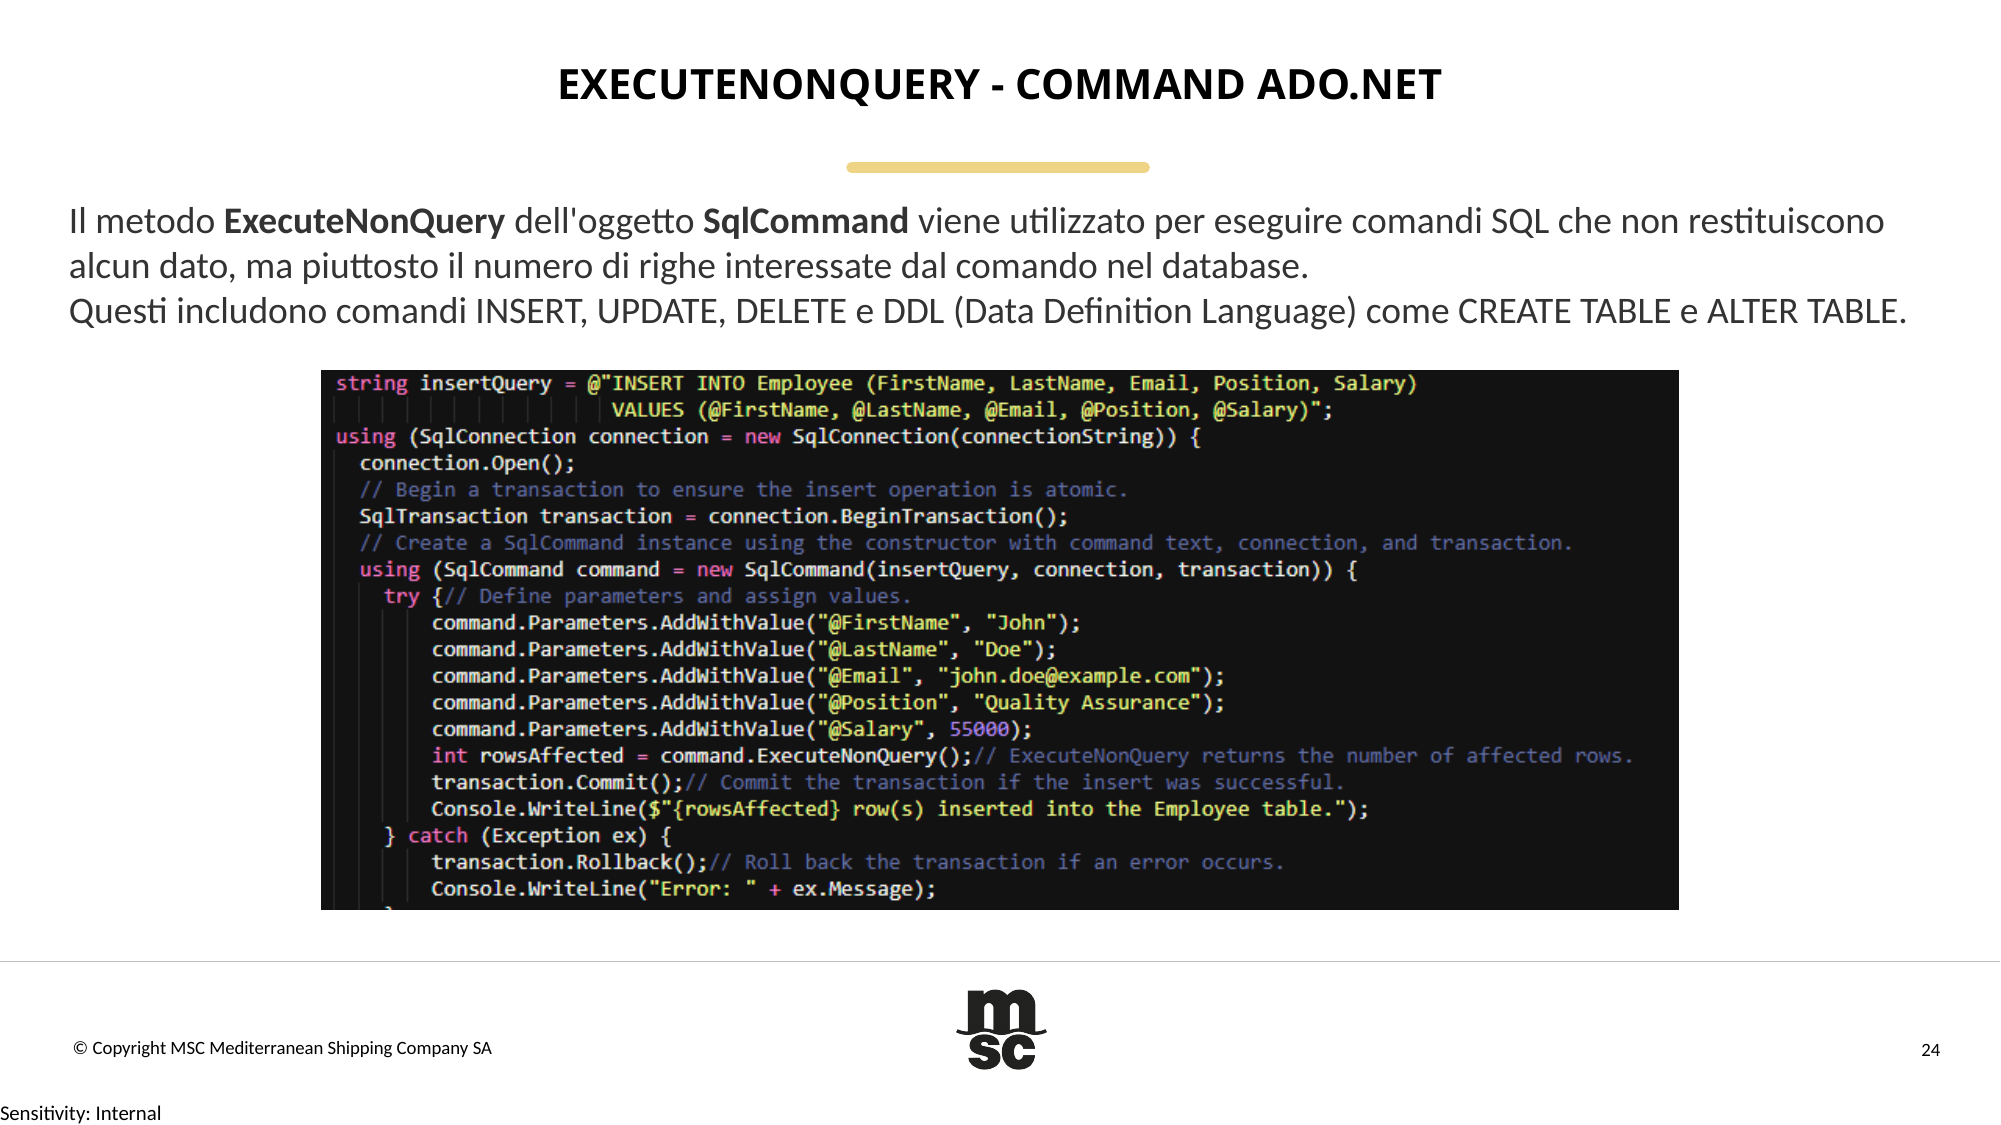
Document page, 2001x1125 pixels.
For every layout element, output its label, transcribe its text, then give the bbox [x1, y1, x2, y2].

picture [320, 370, 1679, 910]
list Il metodo ExecuteNonQuery dell'oggetto SqlCommand viene utilizzato per eseguire comandi SQL che non restituiscono alcun dato, ma piuttosto il numero di righe interessate dal comando nel database. Questi includono comandi INSERT, UPDATE, DELETE e DDL (Data Definition Language) come CREATE TABLE e ALTER TABLE. [68, 196, 1927, 962]
slide_number 24 [1879, 1030, 1956, 1081]
footer © Copyright MSC Mediterranean Shipping Company SA [57, 1028, 663, 1079]
picture [932, 962, 1071, 1105]
title ExecuteNonQuery - COMMAND ado.net [68, 0, 1931, 173]
